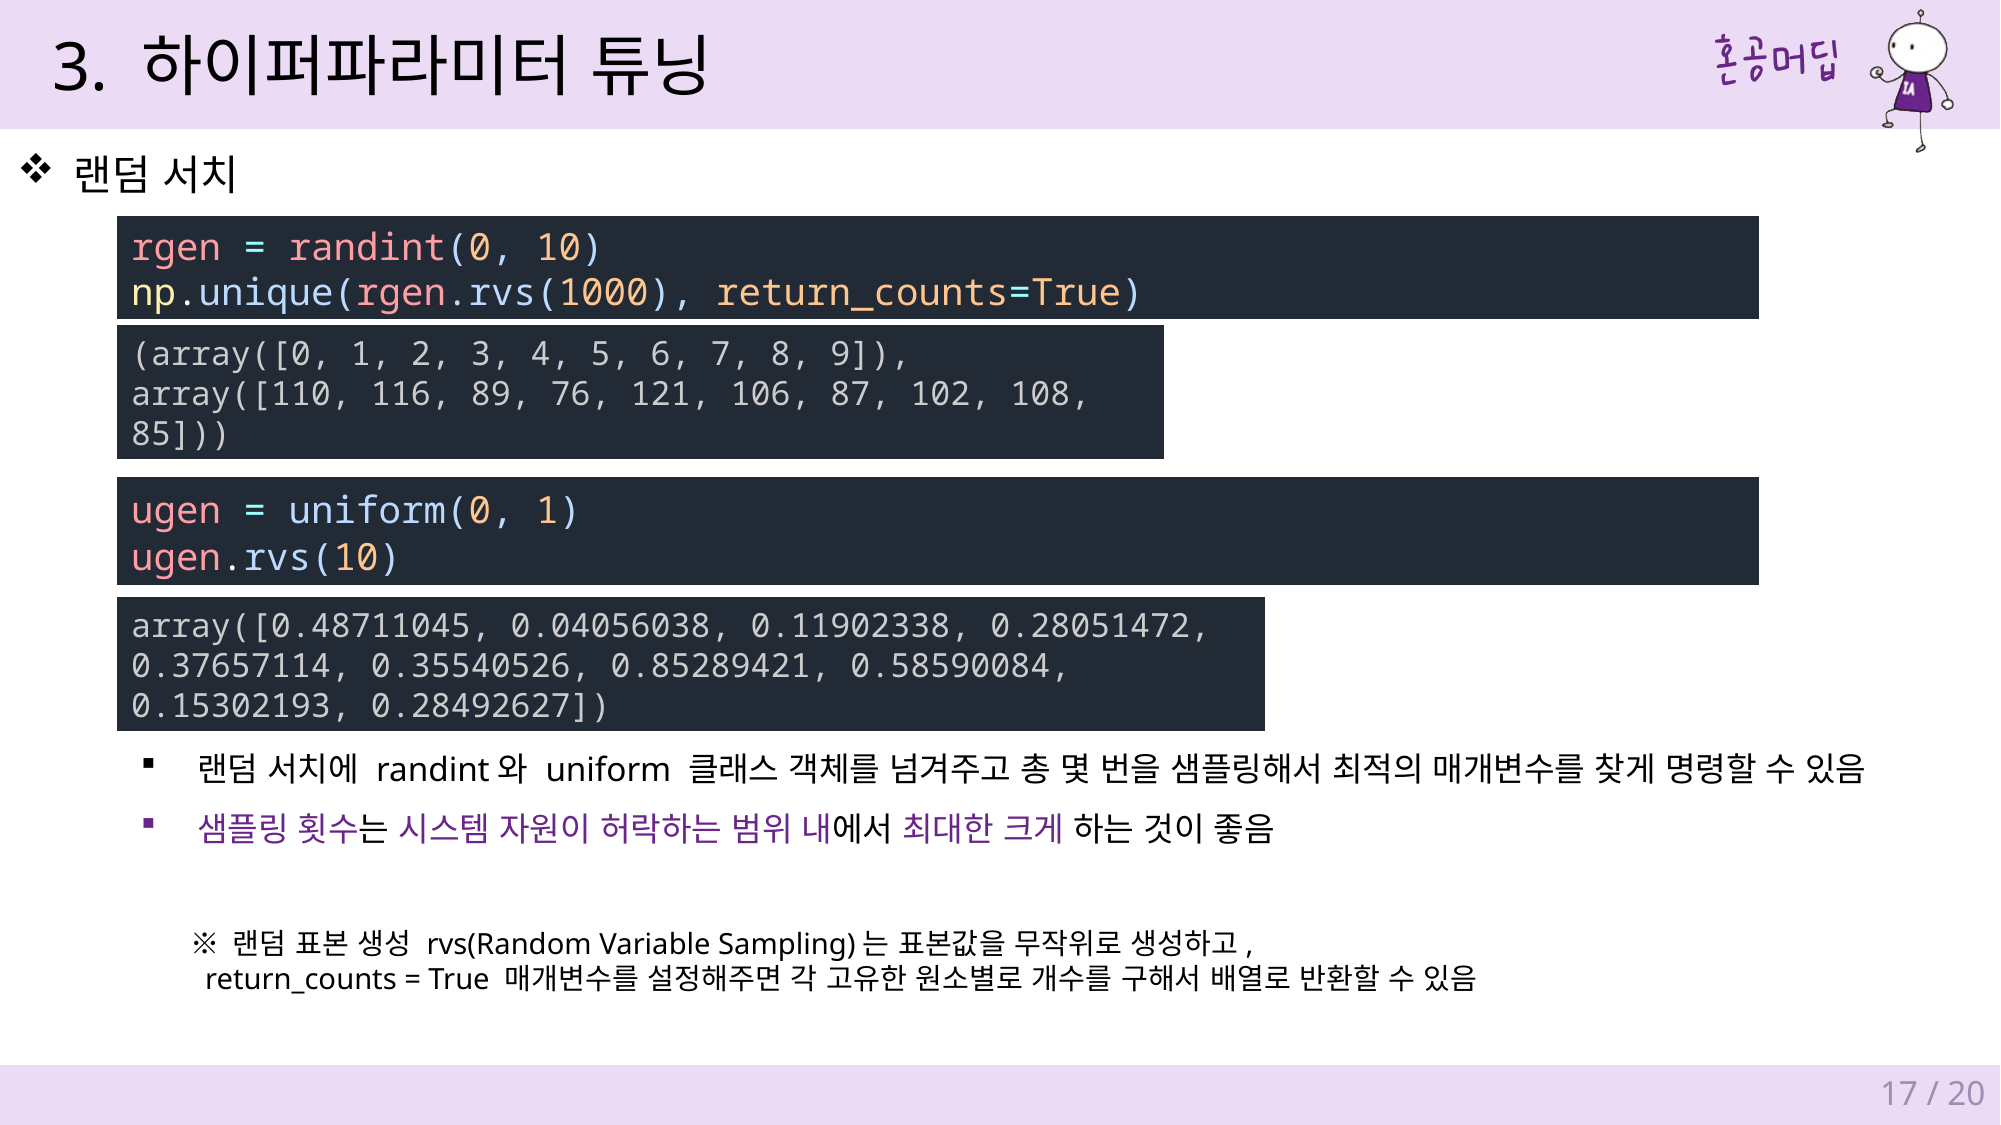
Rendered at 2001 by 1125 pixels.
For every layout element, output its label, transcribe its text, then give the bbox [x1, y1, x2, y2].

picture [1868, 7, 1956, 155]
text_box 3. 하이퍼파라미터 튜닝 [37, 16, 729, 112]
picture [1710, 0, 1841, 130]
text_box (array([0, 1, 2, 3, 4, 5, 6, 7, 8, 9]), array([110, 116, 89, 76, 121, 106, 87, 102, 108, 85])) [116, 324, 1165, 460]
slide_number 17 / 20 [1550, 1065, 2000, 1125]
text_box 랜덤 서치 [2, 141, 255, 206]
text_box array([0.48711045, 0.04056038, 0.11902338, 0.28051472, 0.37657114, 0.35540526, 0.85289421, 0.58590084, 0.15302193, 0.28492627]) [116, 596, 1266, 732]
text_box 랜덤 서치에 randint와 uniform 클래스 객체를 넘겨주고 총 몇 번을 샘플링해서 최적의 매개변수를 찾게 명령할 수 있음 샘플링 횟수는 시스템 자원이 허락하는 범위 내에서 최대한 크게 하는 것이 좋음 [126, 720, 1882, 856]
text_box ※ 랜덤 표본 생성 rvs(Random Variable Sampling)는 표본값을 무작위로 생성하고, return_counts = True 매개변수를 설정해주면 각 고유한 원소별로 개수를 구해서 배열로 반환할 수 있음 [175, 917, 1493, 1003]
text_box rgen = randint(0, 10) np.unique(rgen.rvs(1000), return_counts=True) [116, 215, 1760, 320]
text_box ugen = uniform(0, 1) ugen.rvs(10) [116, 476, 1760, 586]
